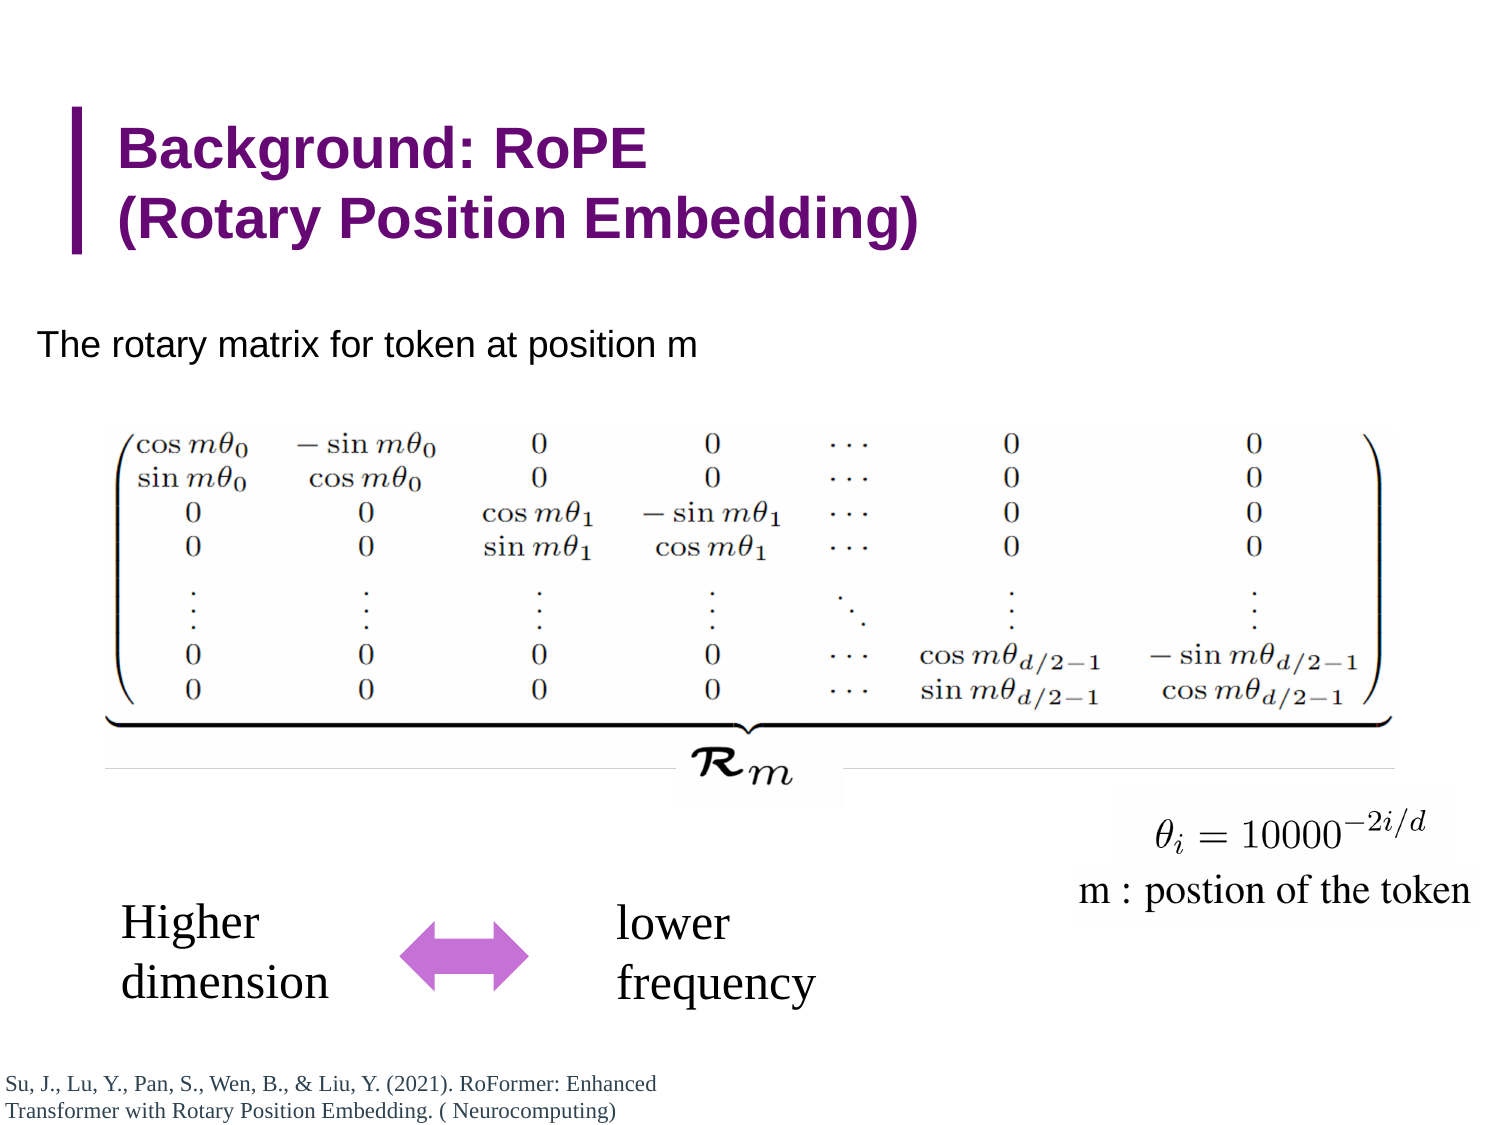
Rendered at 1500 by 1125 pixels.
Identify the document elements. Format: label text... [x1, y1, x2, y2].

text_box The rotary matrix for token at position m [21, 312, 822, 372]
text_box lower frequency [601, 882, 832, 1018]
text_box Su, J., Lu, Y., Pan, S., Wen, B., & Liu, Y. (2021). RoFormer: Enhanced Transformer with Rotary Position Embedding. ( Neurocomputing) [0, 1060, 741, 1125]
picture [104, 429, 1477, 924]
title Background: RoPE (Rotary Position Embedding) [102, 97, 1099, 264]
text_box Higher dimension [106, 881, 345, 1016]
text_box [398, 919, 531, 994]
